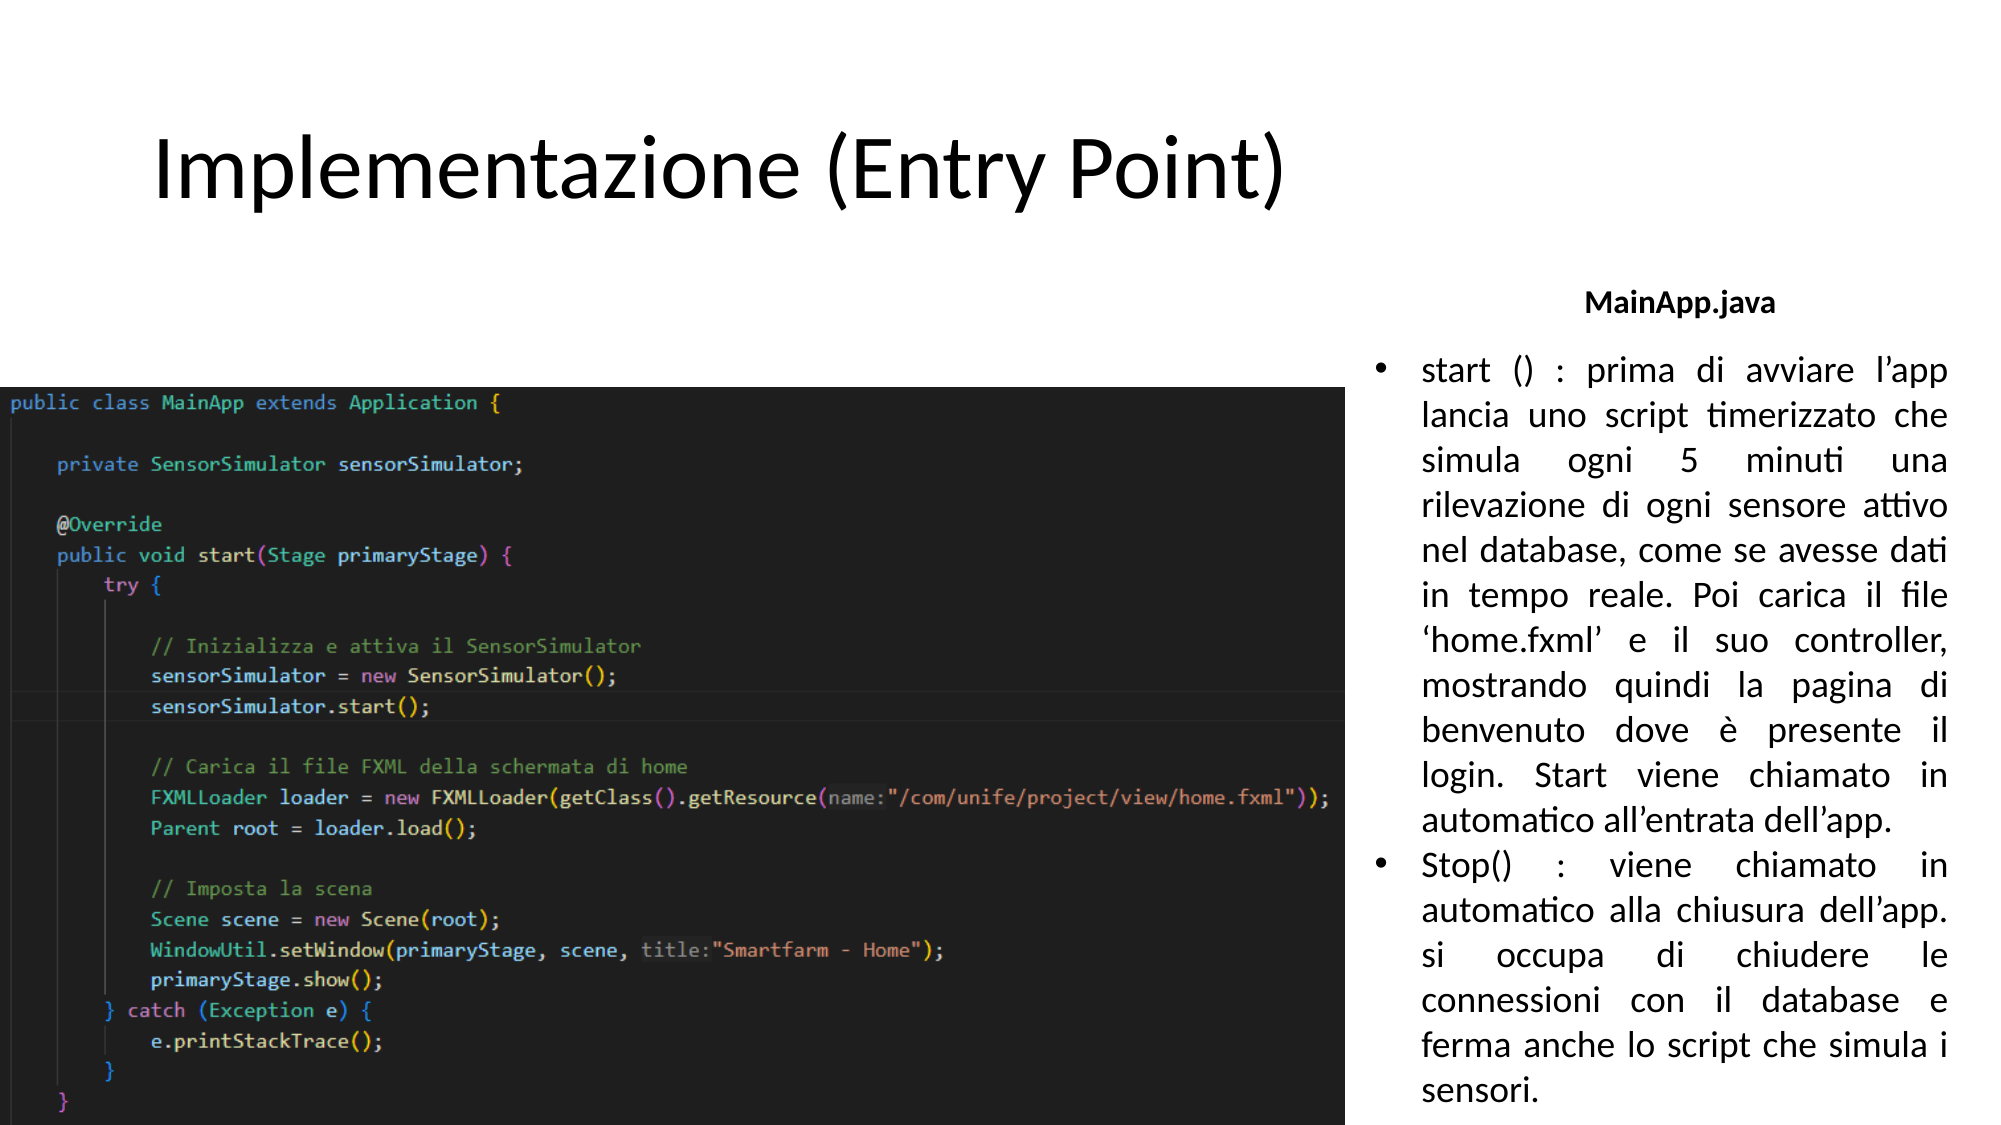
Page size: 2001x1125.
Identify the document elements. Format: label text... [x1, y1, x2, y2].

picture [0, 387, 1345, 1125]
list MainApp.java [1426, 277, 1935, 337]
text_box start () : prima di avviare l’app lancia uno script timerizzato che simula ogni 5 minuti una rilevazione di ogni sensore attivo nel database, come se avesse dati in tempo reale. Poi carica il file ‘home.fxml’ e il suo controller, mostrando quindi la pagina di benvenuto dove è presente il login. Start viene chiamato in automatico all’entrata dell’app. Stop() : viene chiamato in automatico alla chiusura dell’app. si occupa di chiudere le connessioni con il database e ferma anche lo script che simula i sensori. [1359, 337, 1964, 1118]
title Implementazione (Entry Point) [137, 59, 1863, 278]
